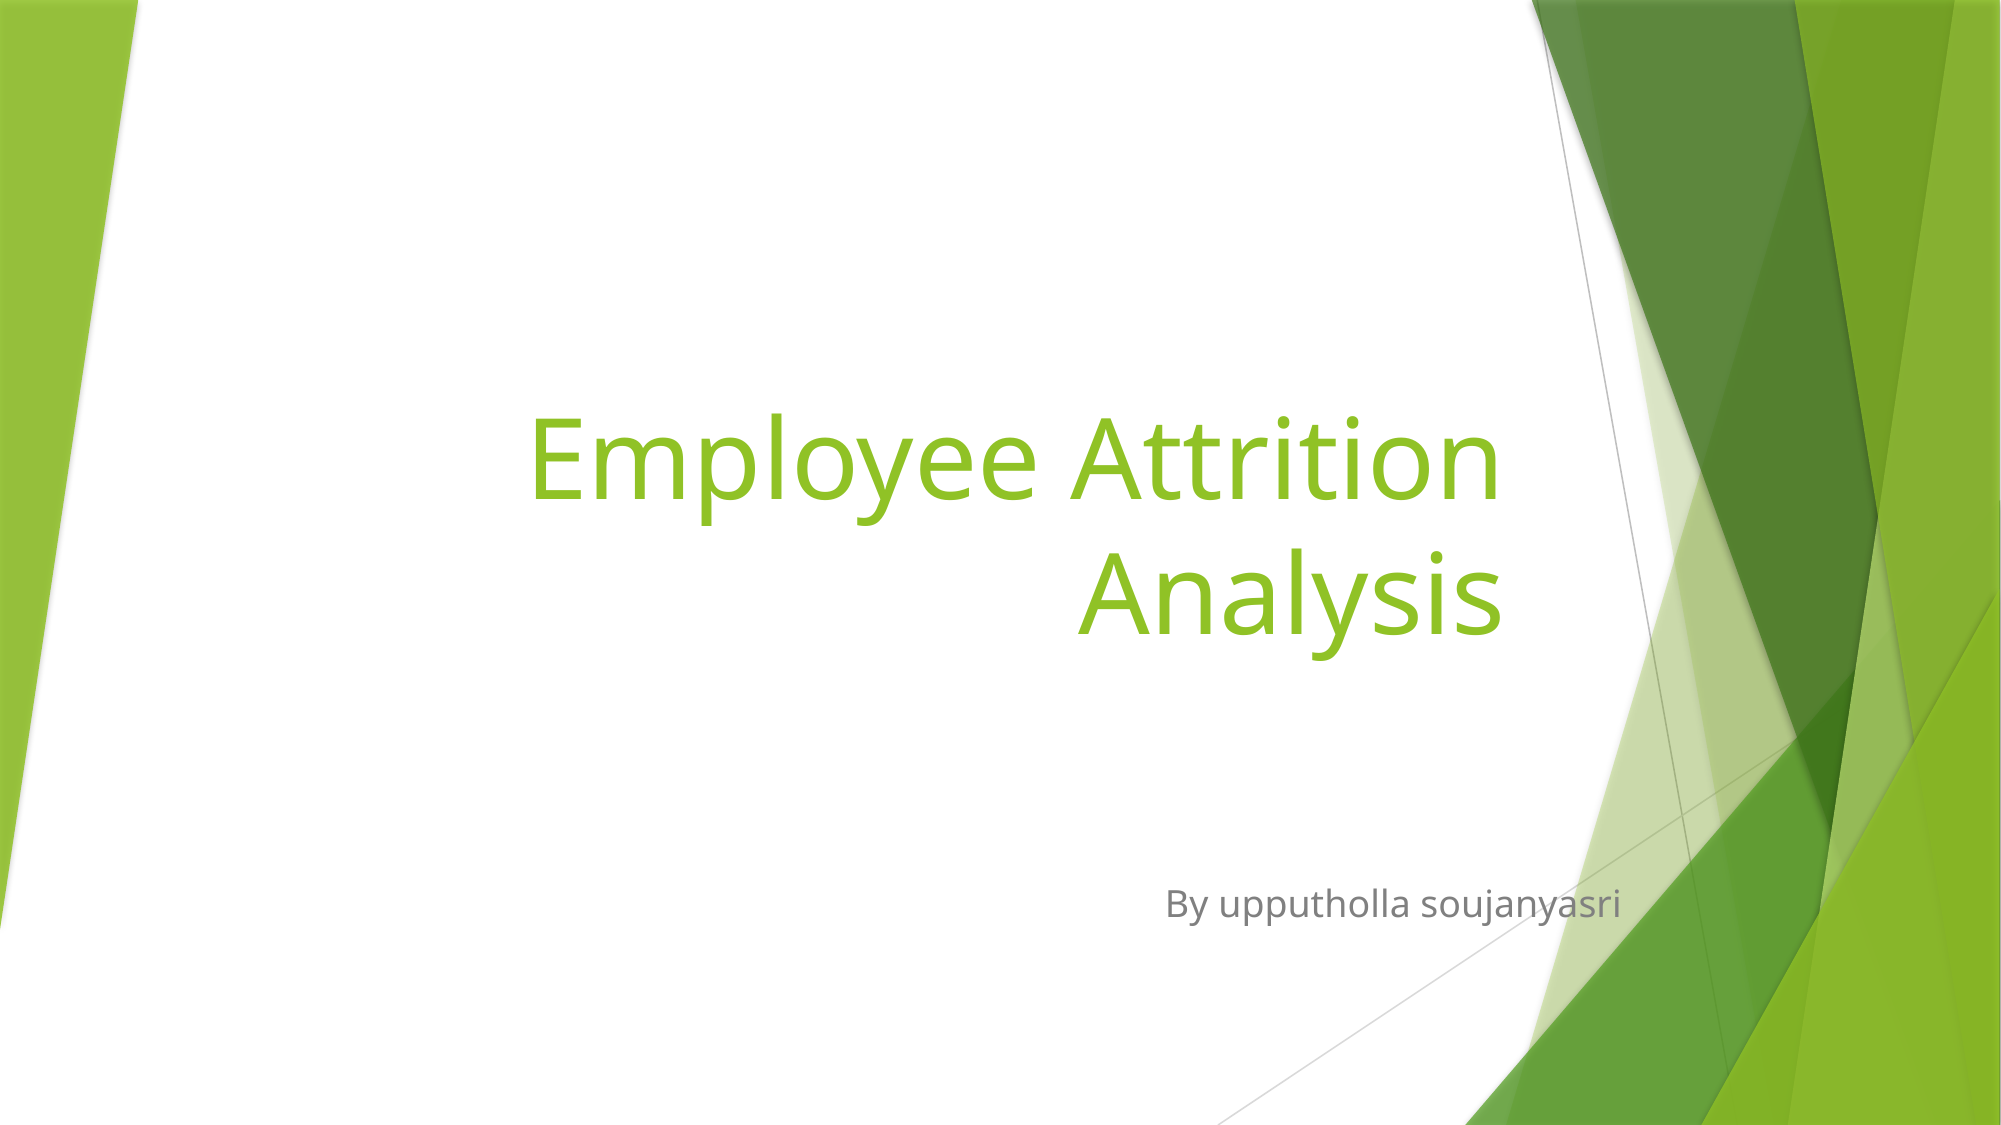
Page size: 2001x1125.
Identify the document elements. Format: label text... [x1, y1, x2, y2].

subtitle By upputholla soujanyasri [189, 872, 1638, 1015]
title Employee Attrition Analysis [247, 394, 1522, 665]
